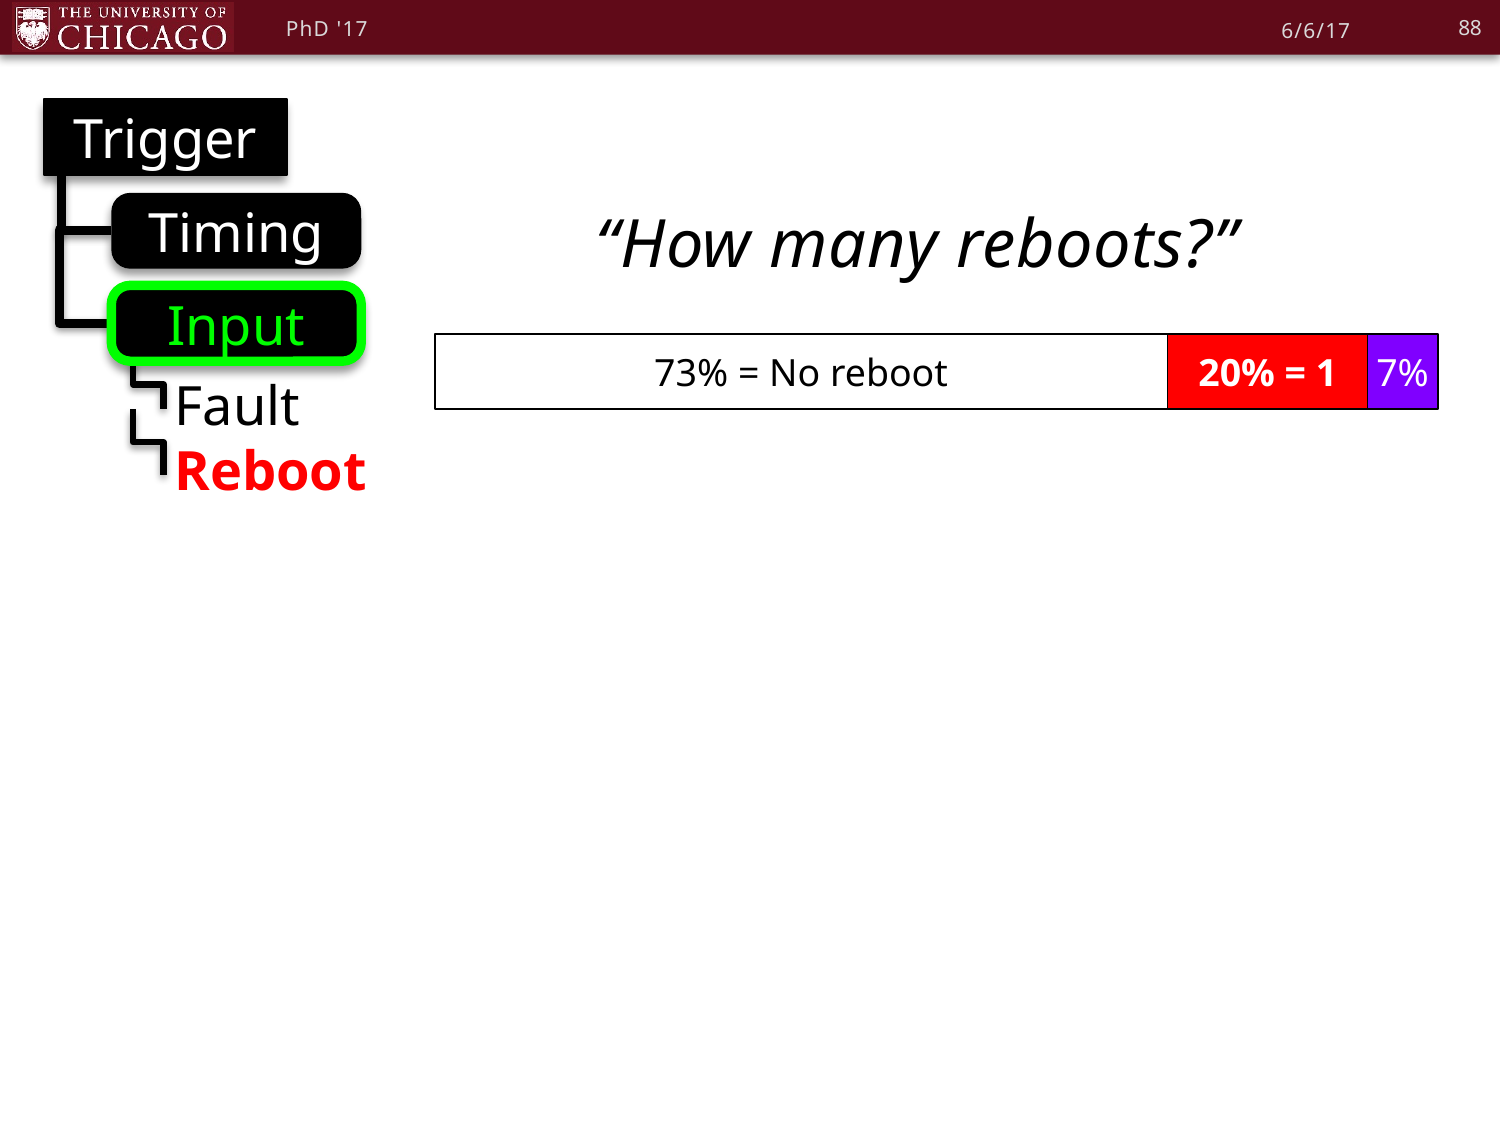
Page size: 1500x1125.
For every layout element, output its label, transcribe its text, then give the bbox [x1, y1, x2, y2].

text_box Fault Reboot [159, 363, 382, 509]
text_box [59, 178, 116, 228]
text_box Timing [110, 192, 333, 270]
text_box Trigger [43, 98, 288, 176]
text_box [115, 426, 182, 458]
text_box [434, 334, 1439, 410]
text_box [123, 368, 173, 400]
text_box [40, 252, 135, 301]
footer PhD '17 [270, 7, 806, 52]
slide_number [1096, 7, 1365, 52]
picture [12, 2, 234, 52]
slide_number 88 [1365, 0, 1497, 59]
text_box Input [110, 284, 363, 363]
text_box “How many reboots?” [333, 192, 1500, 312]
